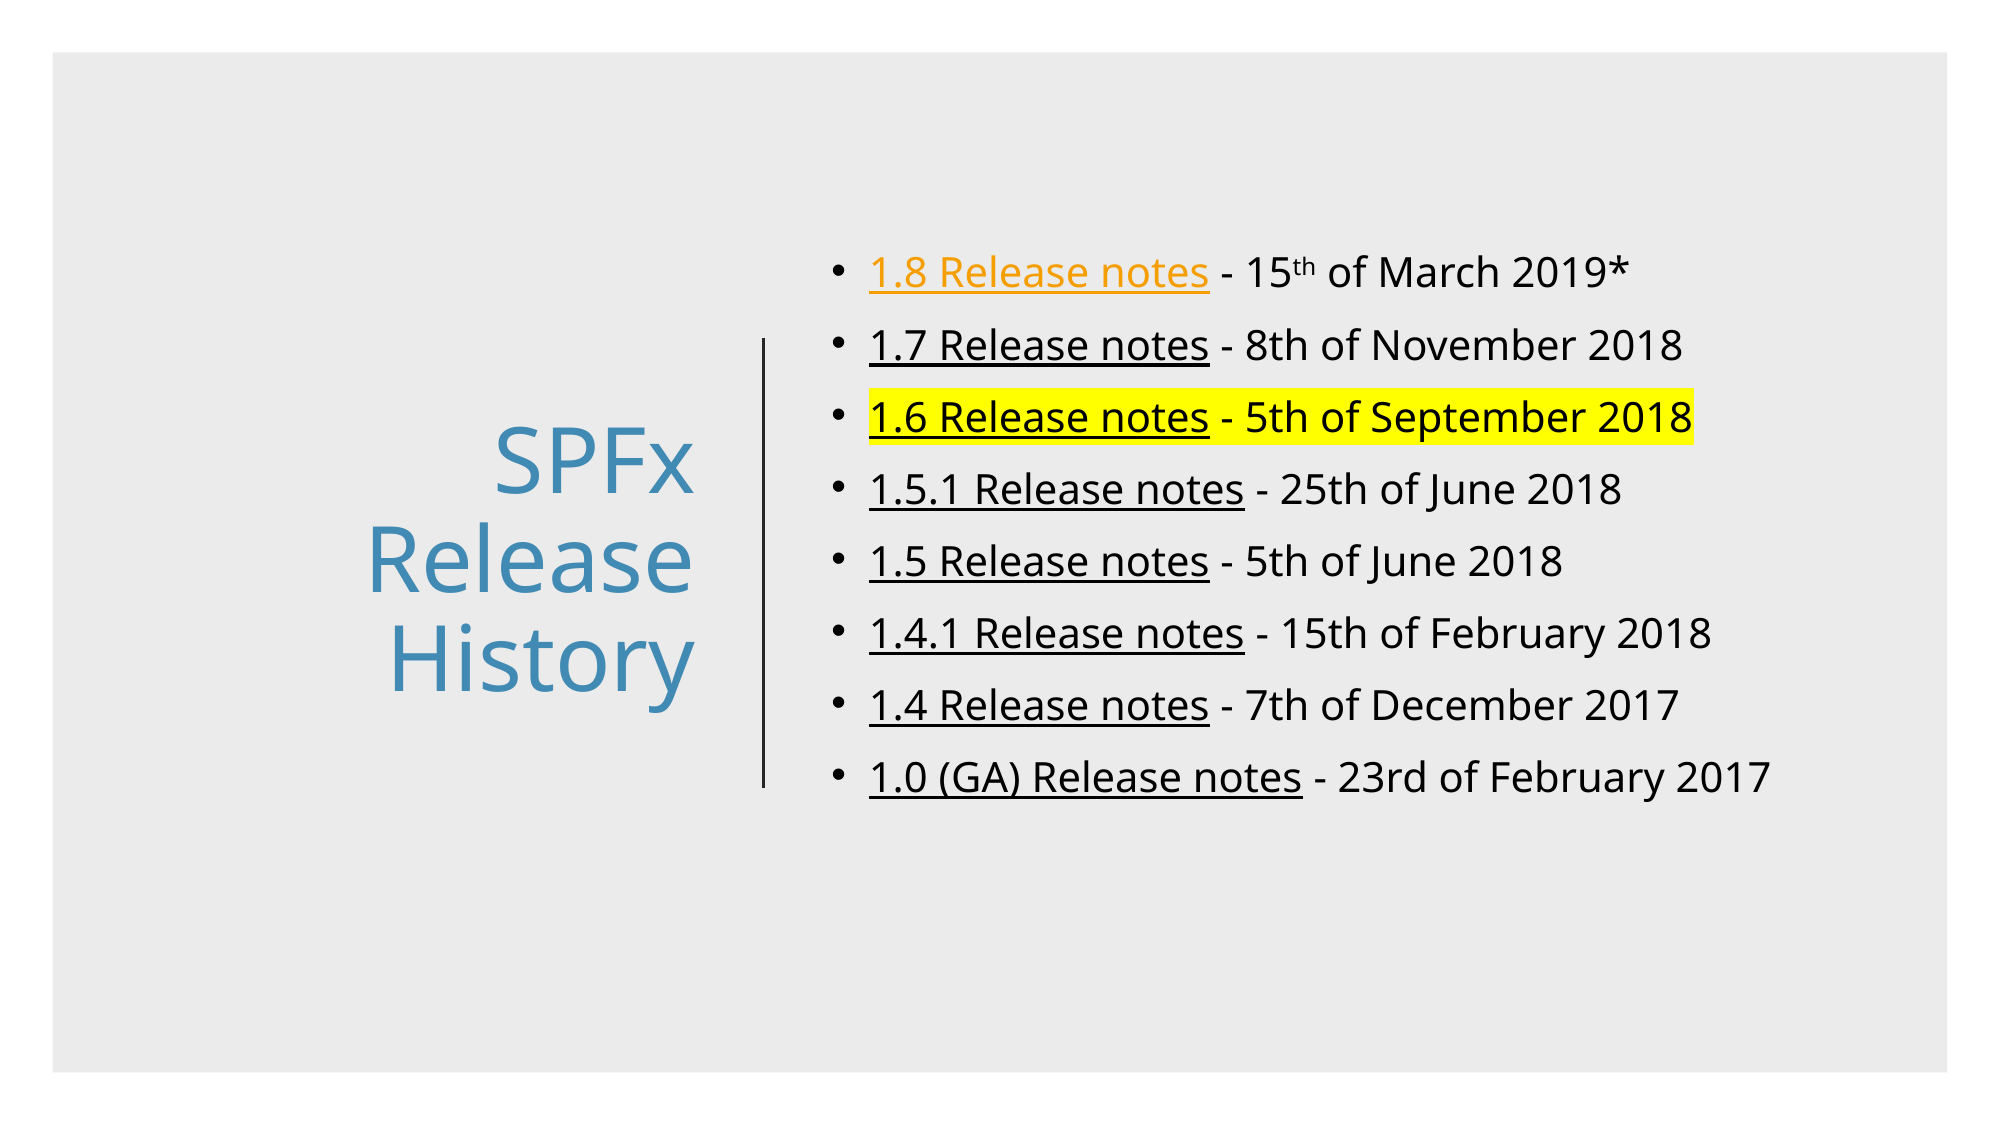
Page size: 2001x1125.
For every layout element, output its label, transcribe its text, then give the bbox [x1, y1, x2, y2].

title SPFx Release History [137, 158, 711, 967]
list 1.8 Release notes - 15th of March 2019* 1.7 Release notes - 8th of November 2018 1.6 Release notes - 5th of September 2018 1.5.1 Release notes - 25th of June 2018 1.5 Release notes - 5th of June 2018 1.4.1 Release notes - 15th of February 2018 1.4 Release notes - 7th of December 2017 1.0 (GA) Release notes - 23rd of February 2017 [816, 158, 1863, 967]
text_box [52, 51, 1948, 1073]
